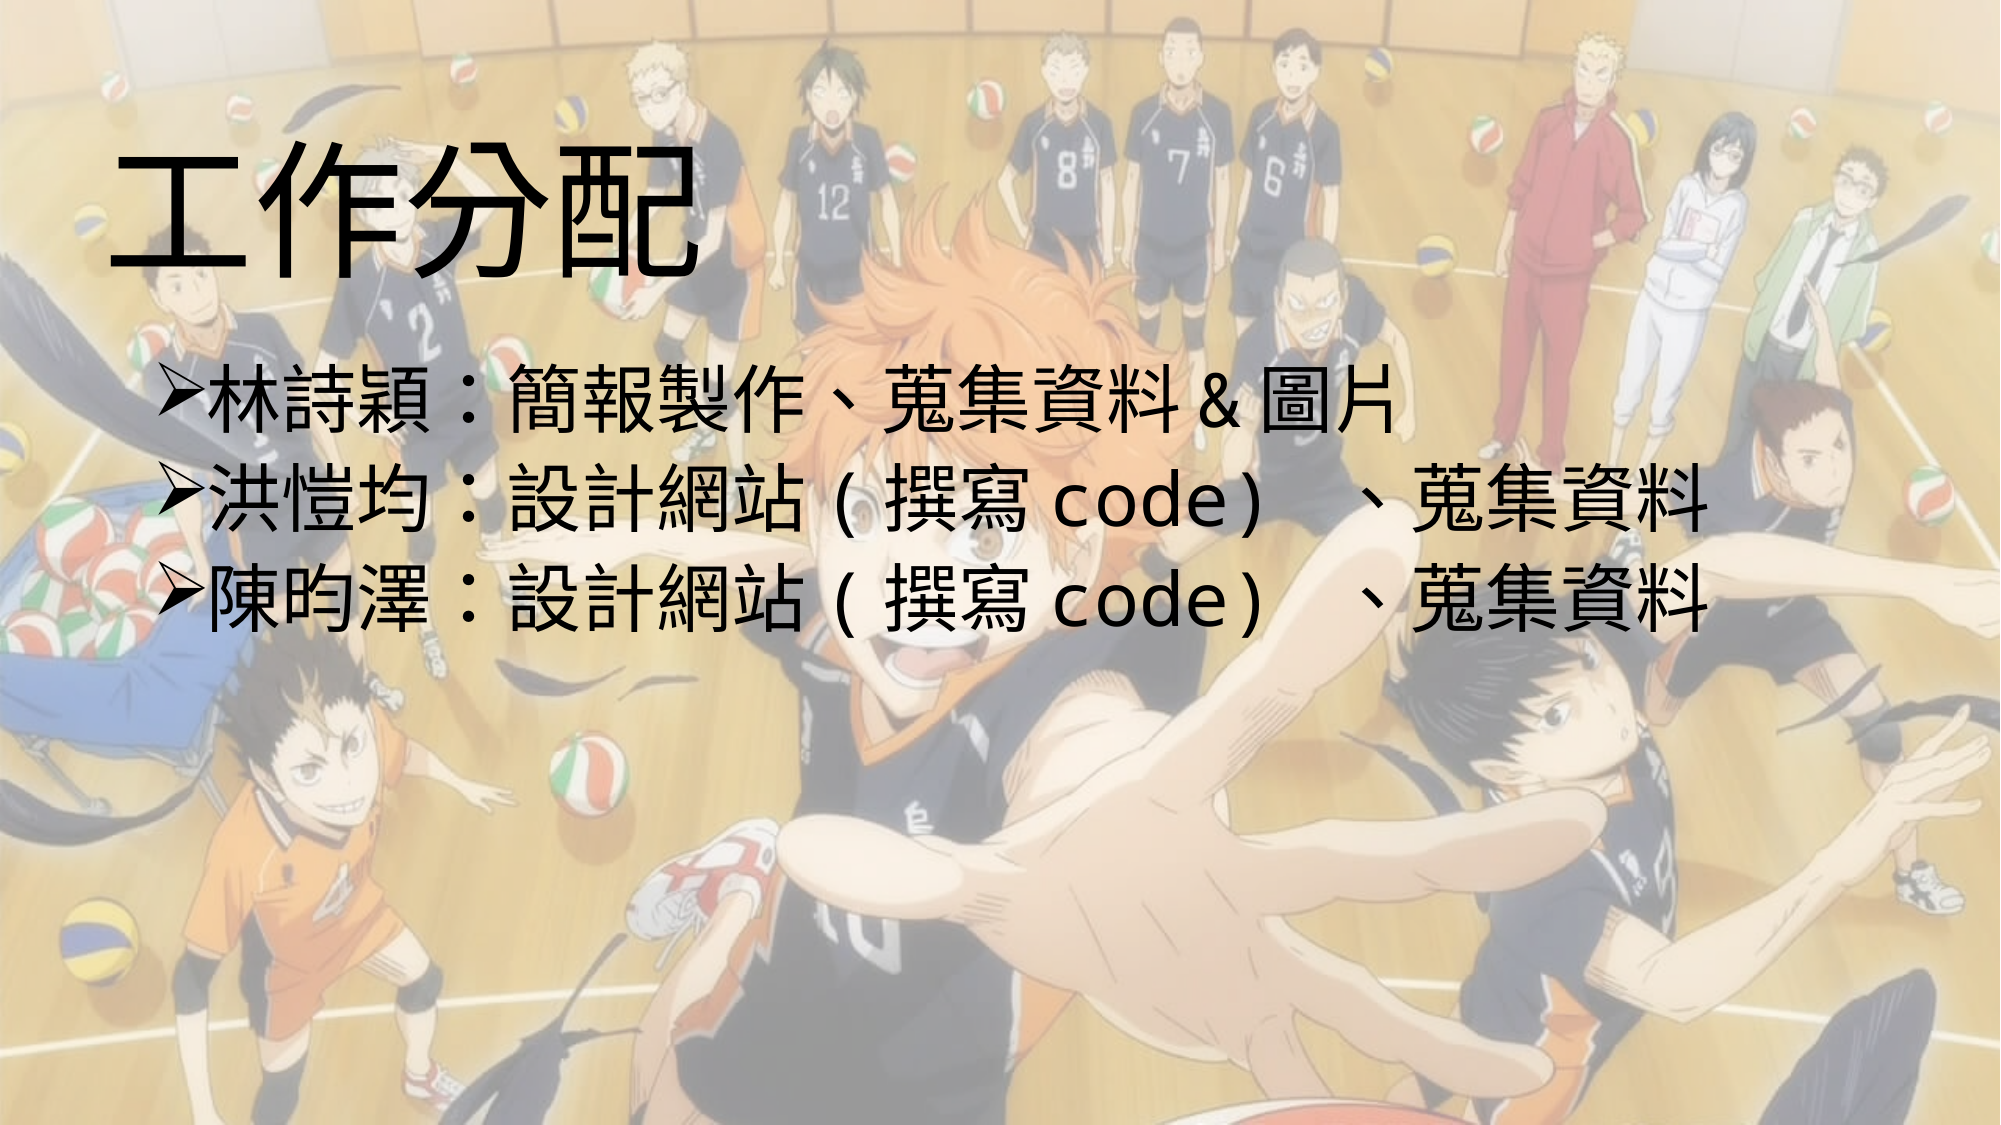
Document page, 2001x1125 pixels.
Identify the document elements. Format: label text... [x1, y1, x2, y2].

title 工作分配 [88, 108, 1814, 327]
list 林詩穎：簡報製作、蒐集資料&圖片 洪愷均：設計網站(撰寫code) 、蒐集資料 陳昀澤：設計網站(撰寫code) 、蒐集資料 [137, 354, 1863, 771]
